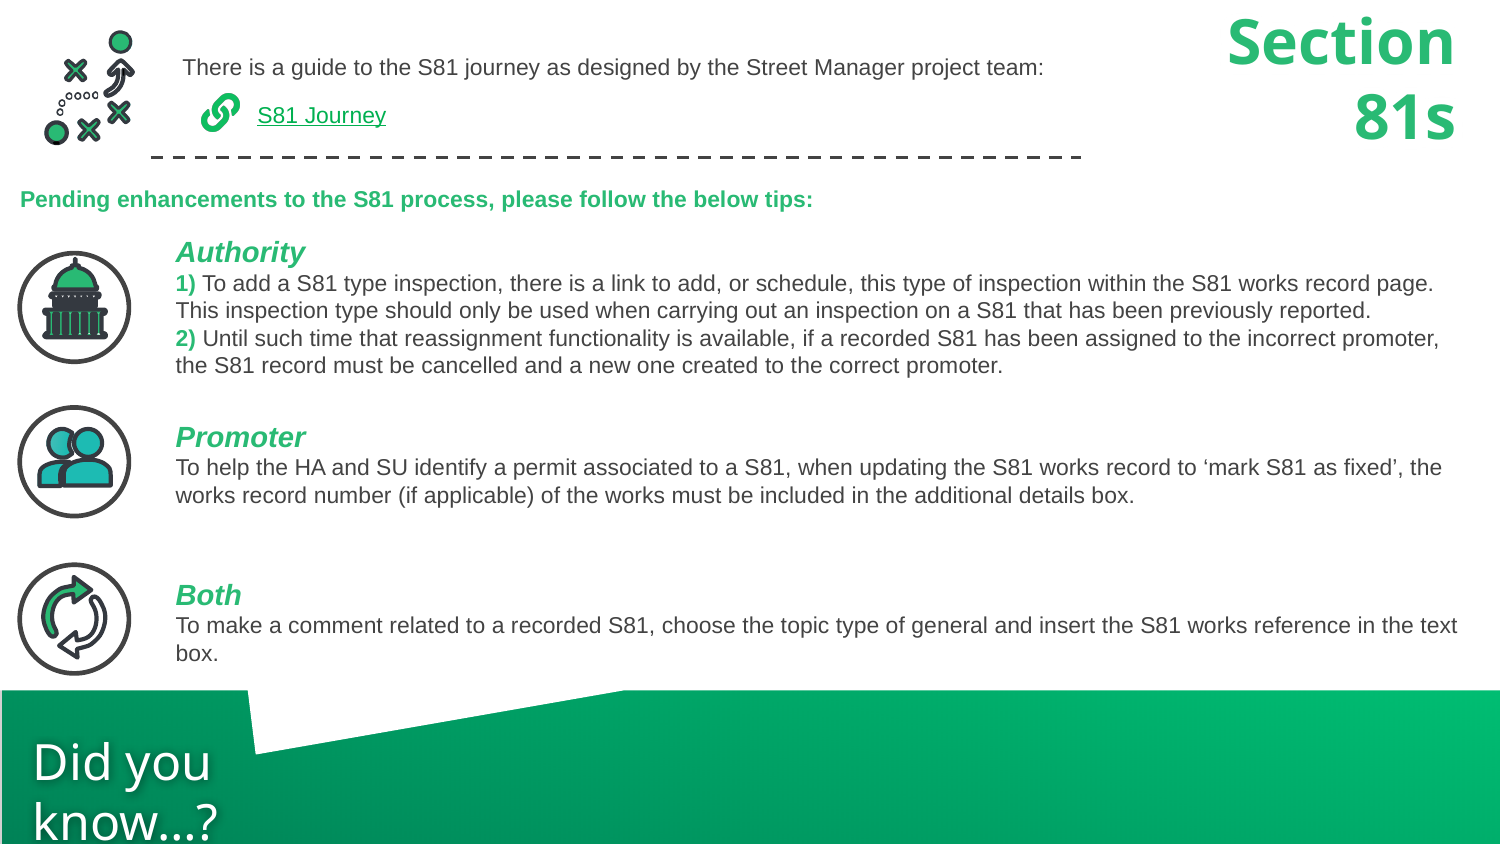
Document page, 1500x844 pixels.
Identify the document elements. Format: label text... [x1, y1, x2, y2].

text_box Promoter To help the HA and SU identify a permit associated to a S81, when updating the S81 works record to ‘mark S81 as fixed’, the works record number (if applicable) of the works must be included in the additional details box. [160, 402, 1475, 519]
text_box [44, 31, 133, 144]
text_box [19, 252, 130, 362]
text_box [19, 407, 130, 517]
picture [201, 93, 240, 132]
text_box Pending enhancements to comment topic types, any comments on a works record should follow the below guide based on the subject of any comment: [1088, 31, 1478, 128]
text_box [0, 0, 1500, 539]
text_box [19, 564, 130, 674]
text_box There is a guide to the S81 journey as designed by the Street Manager project team: S81 Journey [167, 37, 1061, 154]
title Section 81s [1095, 35, 1472, 119]
picture [0, 540, 1500, 844]
text_box Pending enhancements to the S81 process, please follow the below tips: [5, 177, 842, 229]
text_box Authority 1) To add a S81 type inspection, there is a link to add, or schedule, this type of inspection within the S81 works record page. This inspection type should only be used when carrying out an inspection on a S81 that has been previously reported. 2) Until such time that reassignment functionality is available, if a recorded S81 has been assigned to the incorrect promoter, the S81 record must be cancelled and a new one created to the correct promoter. [160, 218, 1475, 402]
